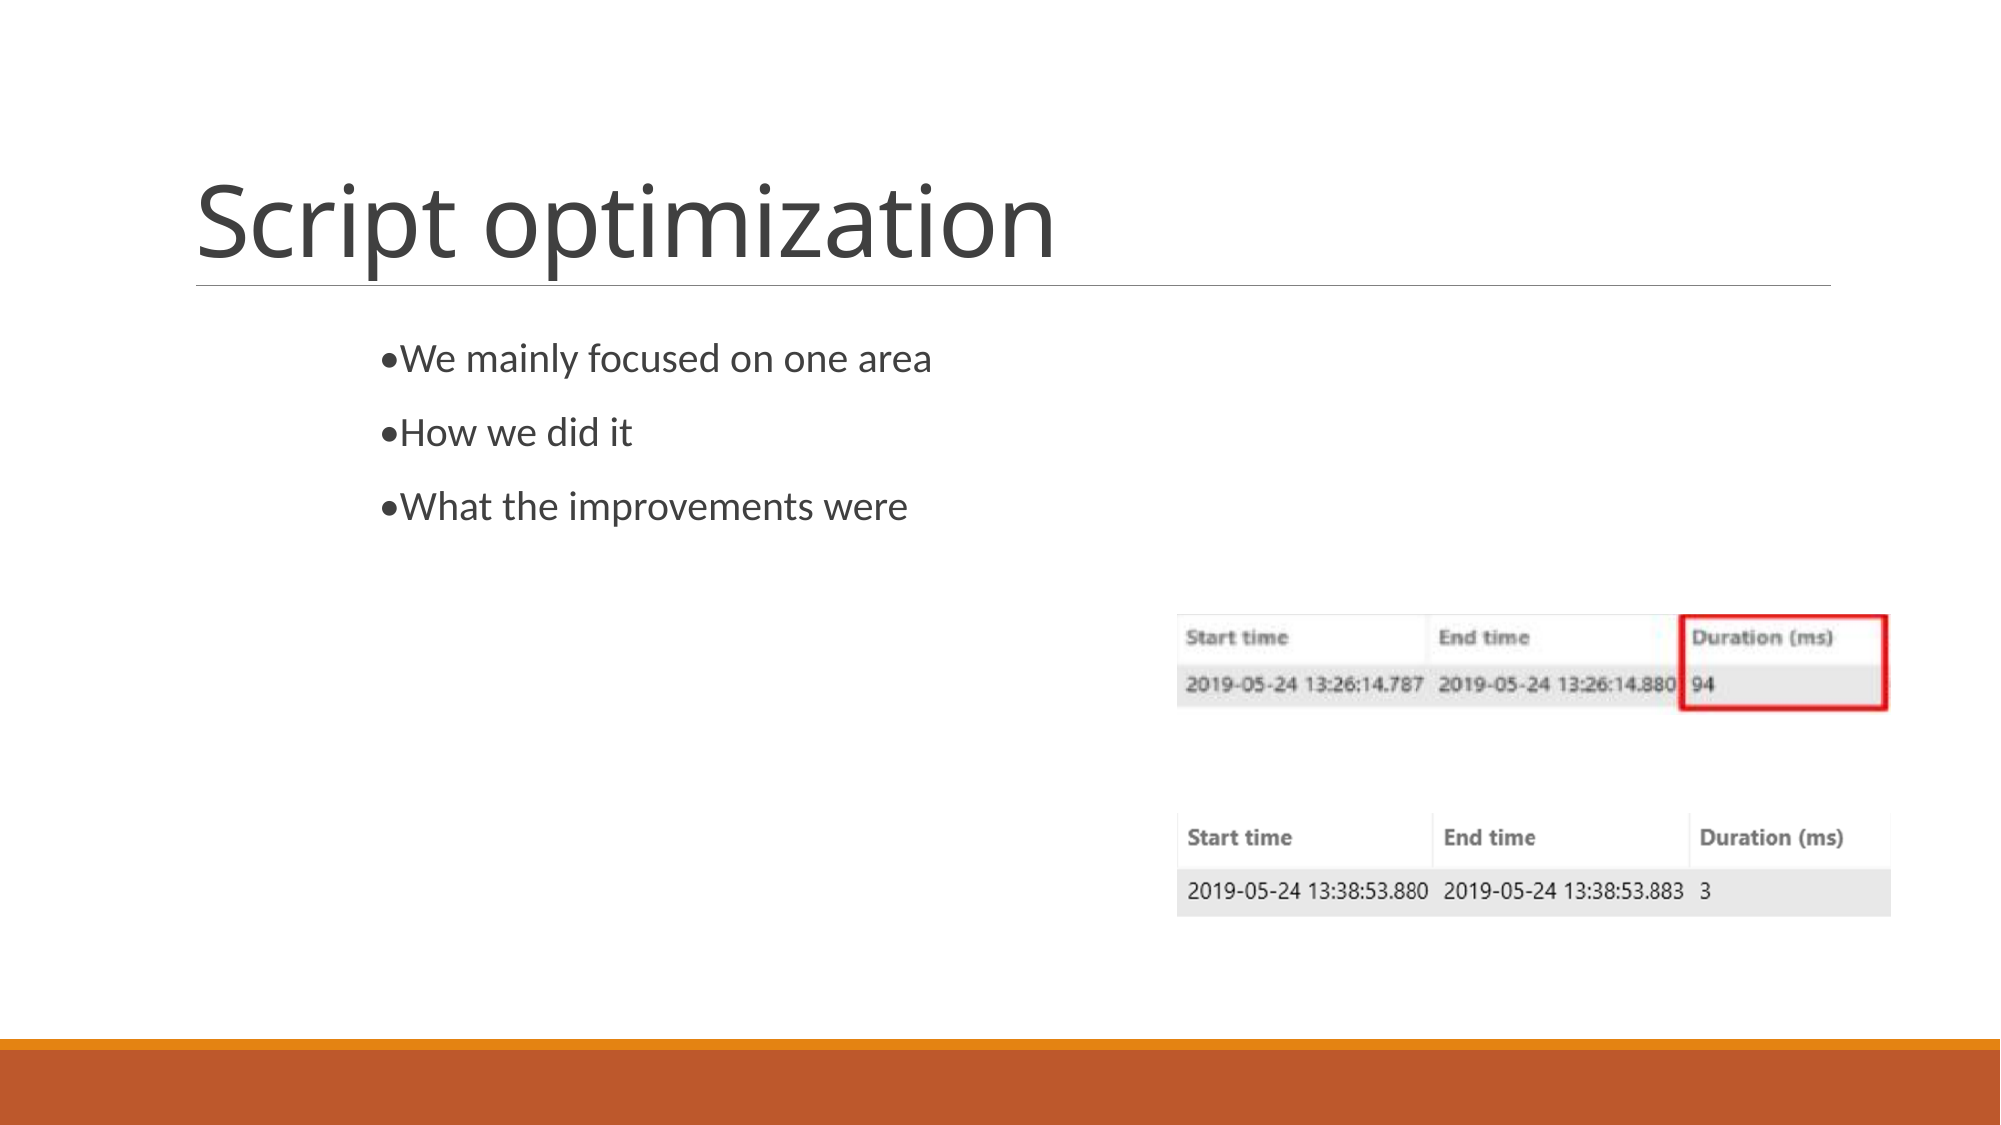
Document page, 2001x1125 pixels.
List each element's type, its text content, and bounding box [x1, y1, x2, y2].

list •We mainly focused on one area •How we did it •What the improvements were [349, 328, 1812, 949]
picture [1176, 813, 1891, 918]
picture [1176, 614, 1891, 715]
title Script optimization [180, 47, 1830, 285]
